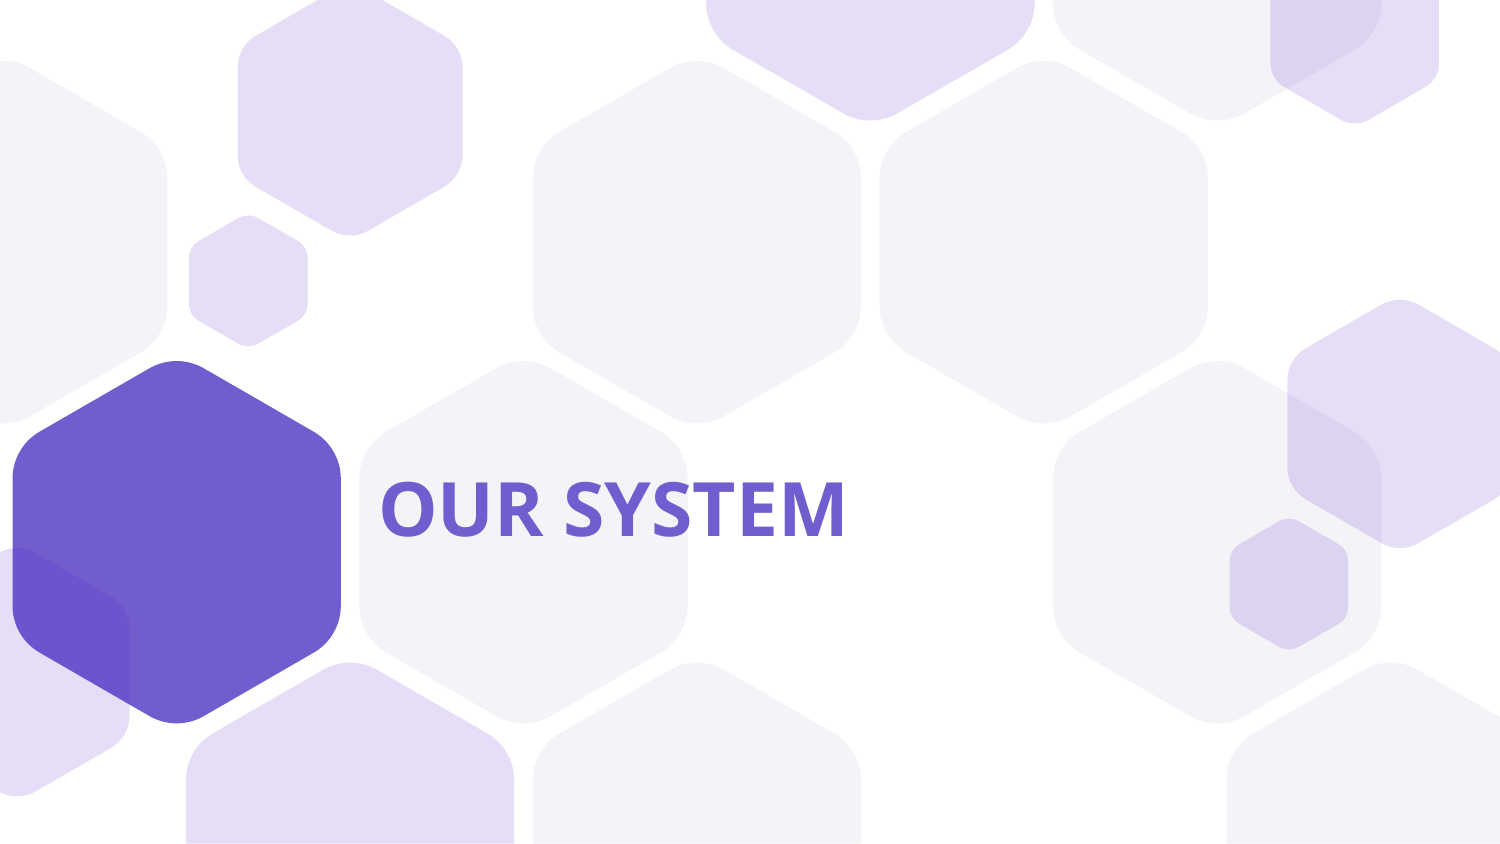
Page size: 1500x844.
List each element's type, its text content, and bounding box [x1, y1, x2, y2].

title OUR SYSTEM [378, 473, 1332, 552]
